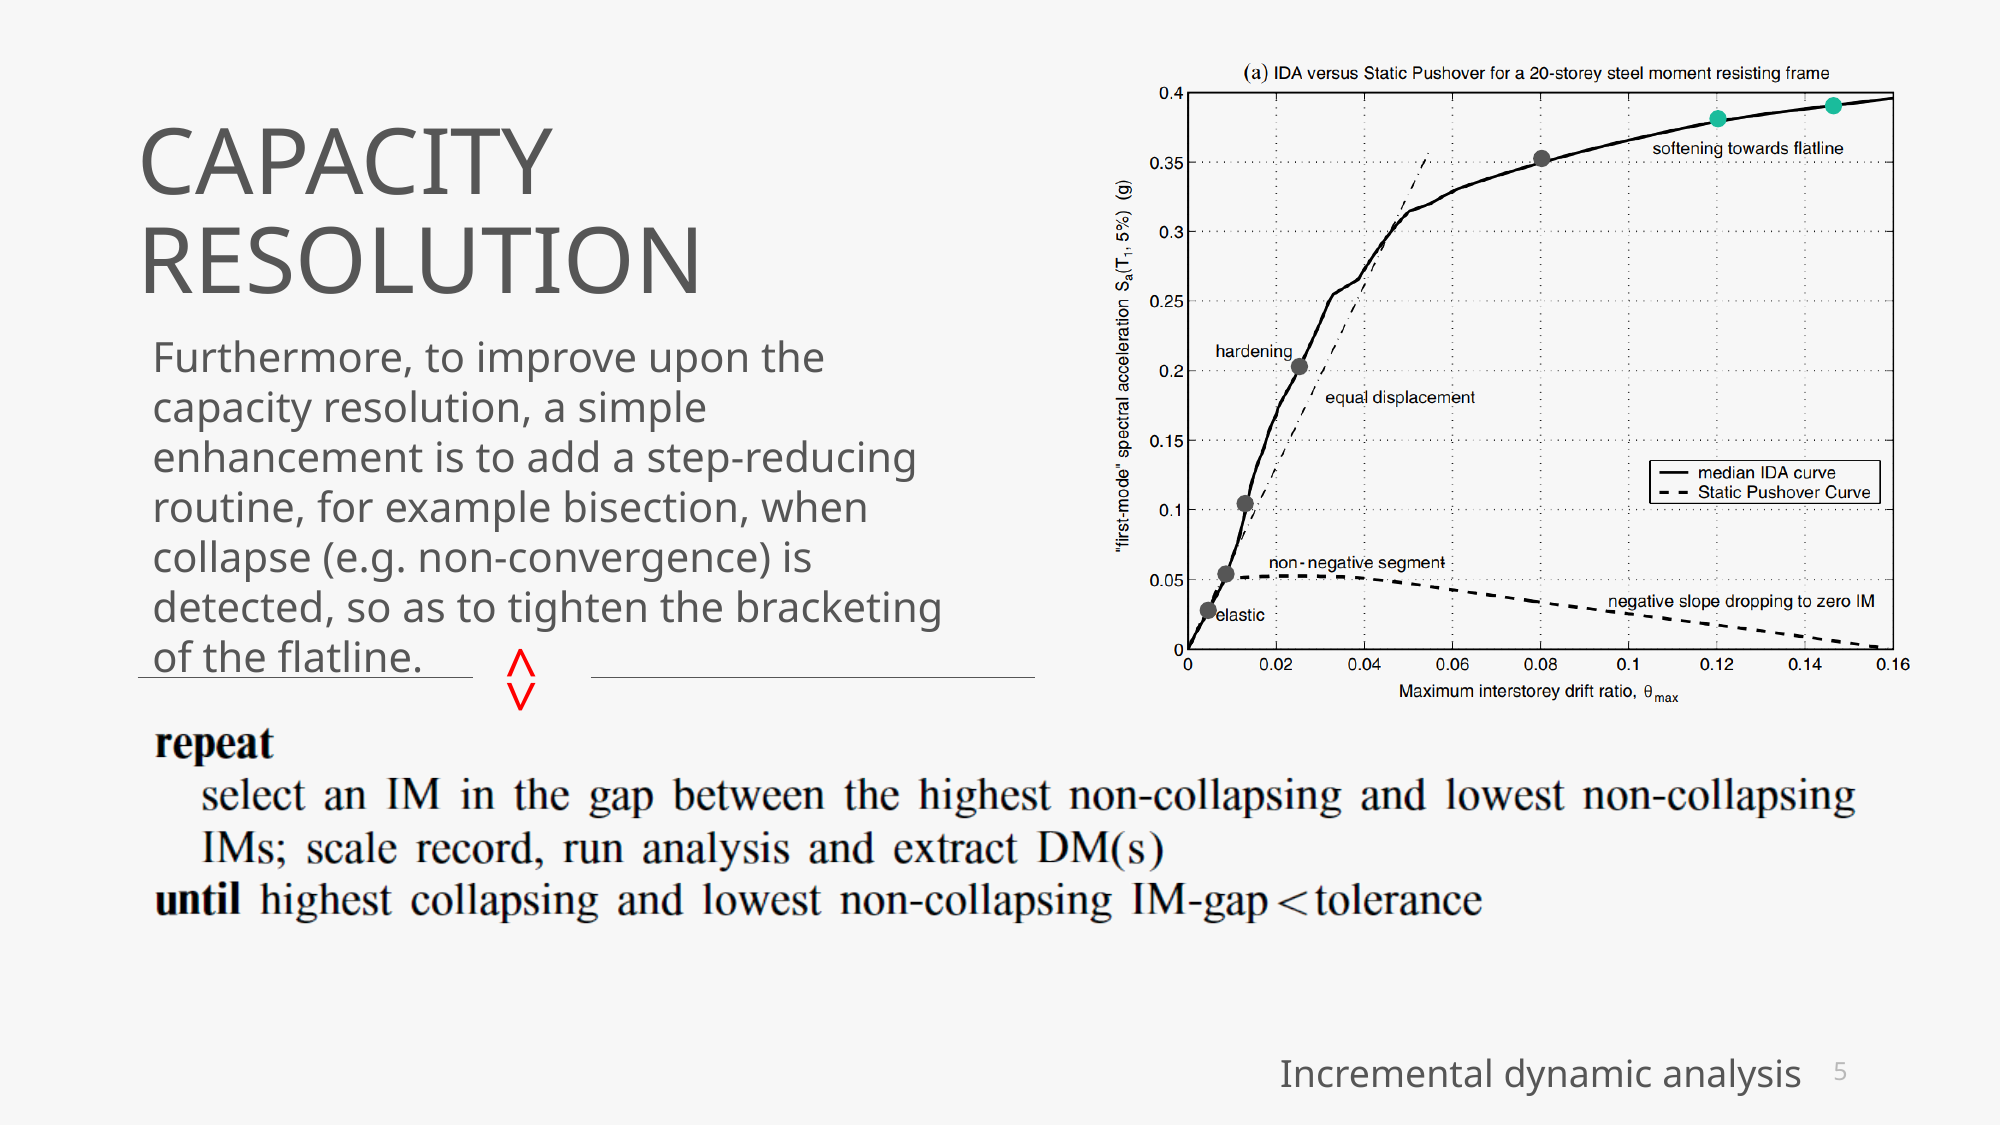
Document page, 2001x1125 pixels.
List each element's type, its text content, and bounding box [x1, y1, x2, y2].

list CAPACITY RESOLUTION [137, 108, 1089, 445]
slide_number 5 [1818, 1042, 1863, 1103]
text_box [1089, 34, 1941, 710]
text_box Incremental dynamic analysis [1265, 1042, 1818, 1103]
text_box Furthermore, to improve upon the capacity resolution, a simple enhancement is to add a step-reducing routine, for example bisection, when collapse (e.g. non-convergence) is detected, so as to tighten the bracketing of the flatline. [137, 323, 1000, 689]
picture [151, 720, 1871, 930]
text_box <> [481, 646, 580, 720]
